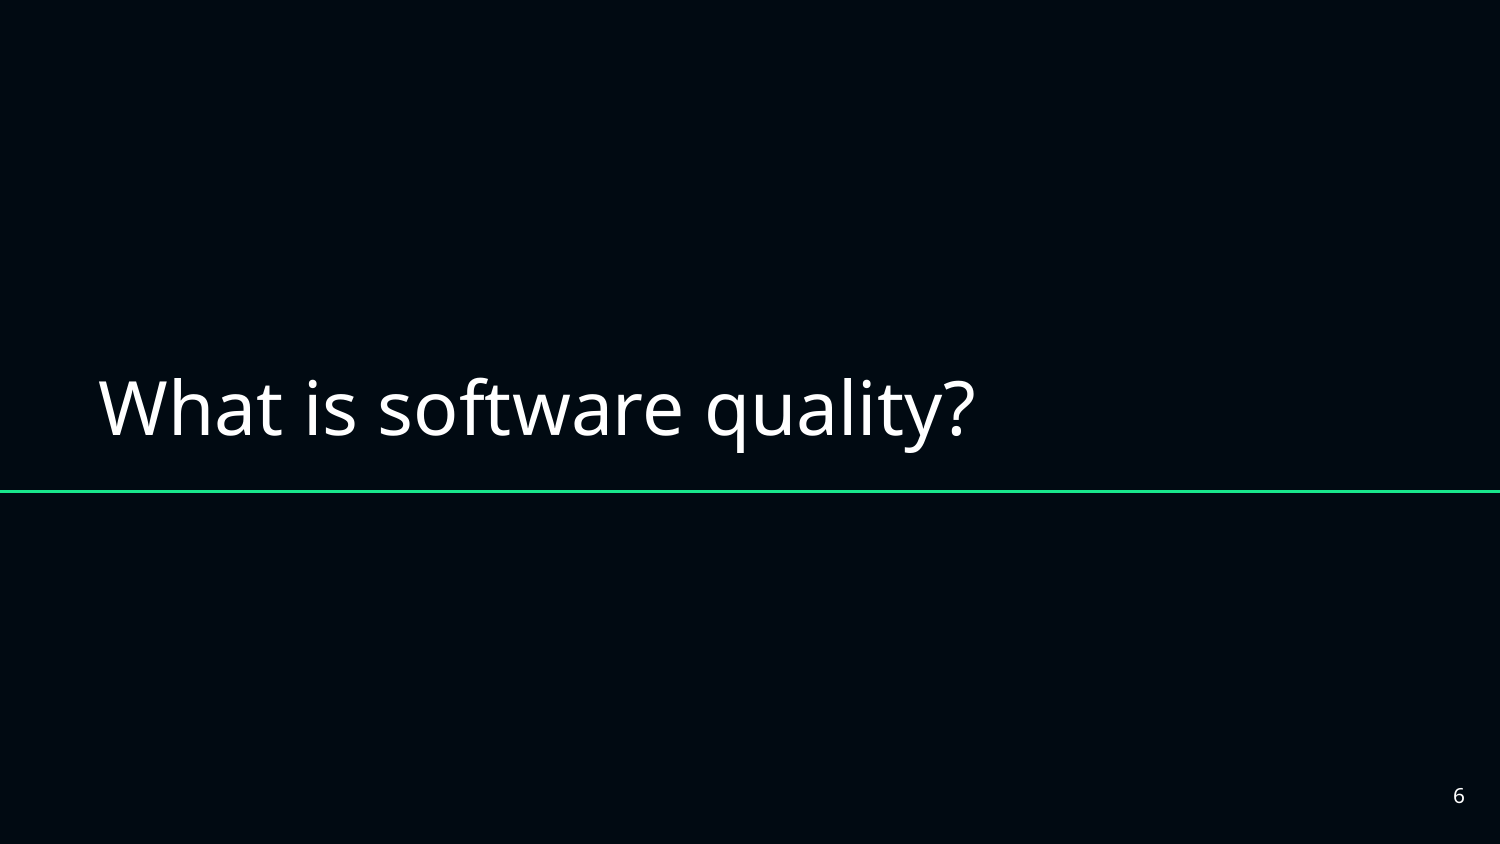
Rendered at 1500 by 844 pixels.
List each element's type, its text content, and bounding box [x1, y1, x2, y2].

slide_number ‹#› [1389, 764, 1480, 830]
title What is software quality? [83, 337, 1417, 466]
